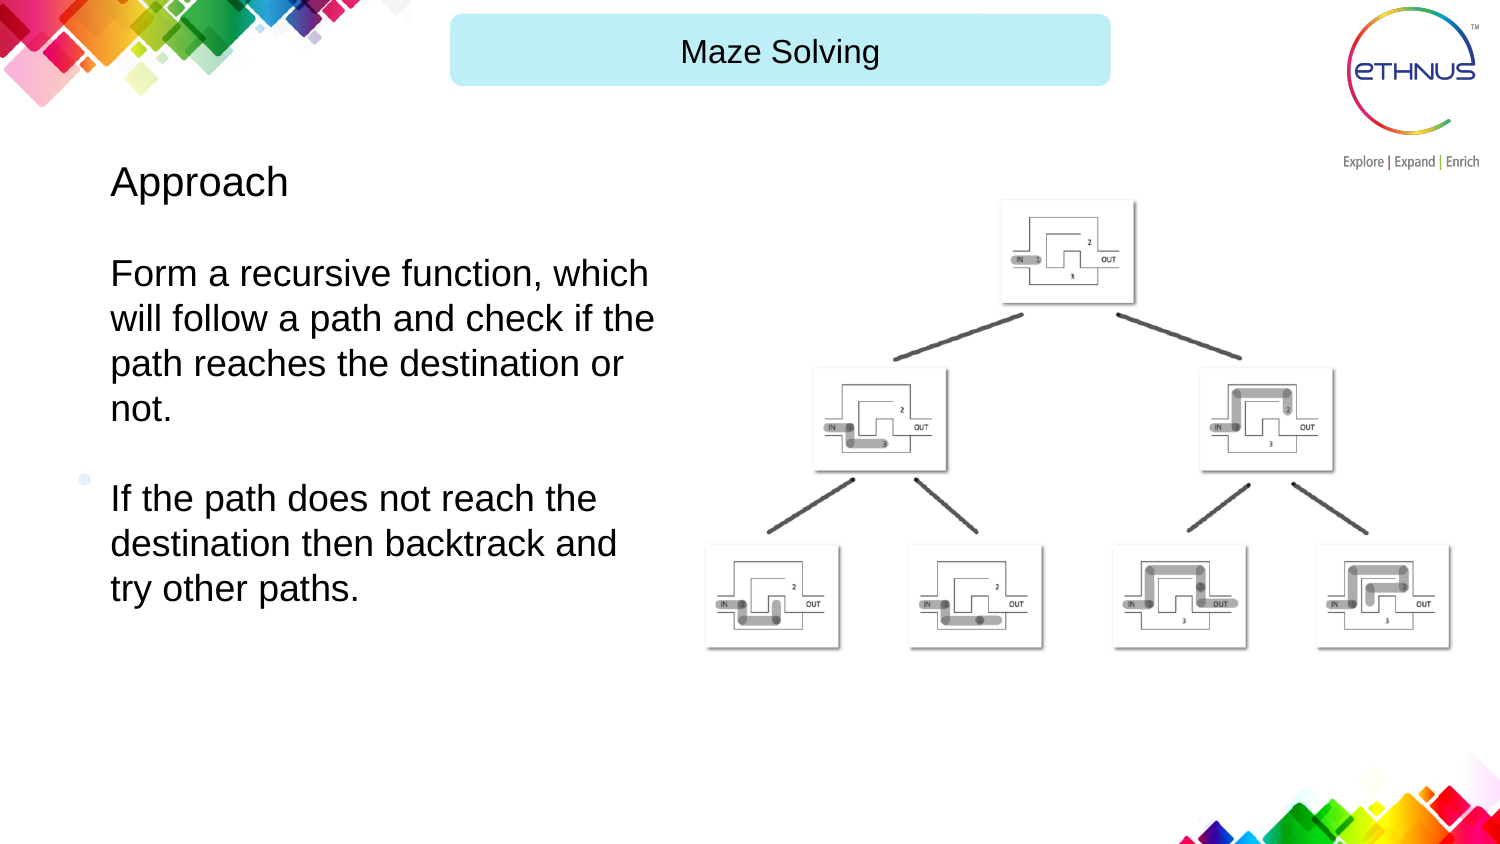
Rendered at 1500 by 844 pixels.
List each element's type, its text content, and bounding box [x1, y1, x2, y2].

text_box Approach Form a recursive function, which will follow a path and check if the path reaches the destination or not. If the path does not reach the destination then backtrack and try other paths. [95, 146, 673, 657]
picture [1110, 752, 1500, 844]
picture [1344, 7, 1479, 170]
text_box Maze Solving [450, 13, 1111, 86]
picture [701, 199, 1475, 655]
text_box [78, 473, 92, 486]
picture [0, 0, 412, 107]
